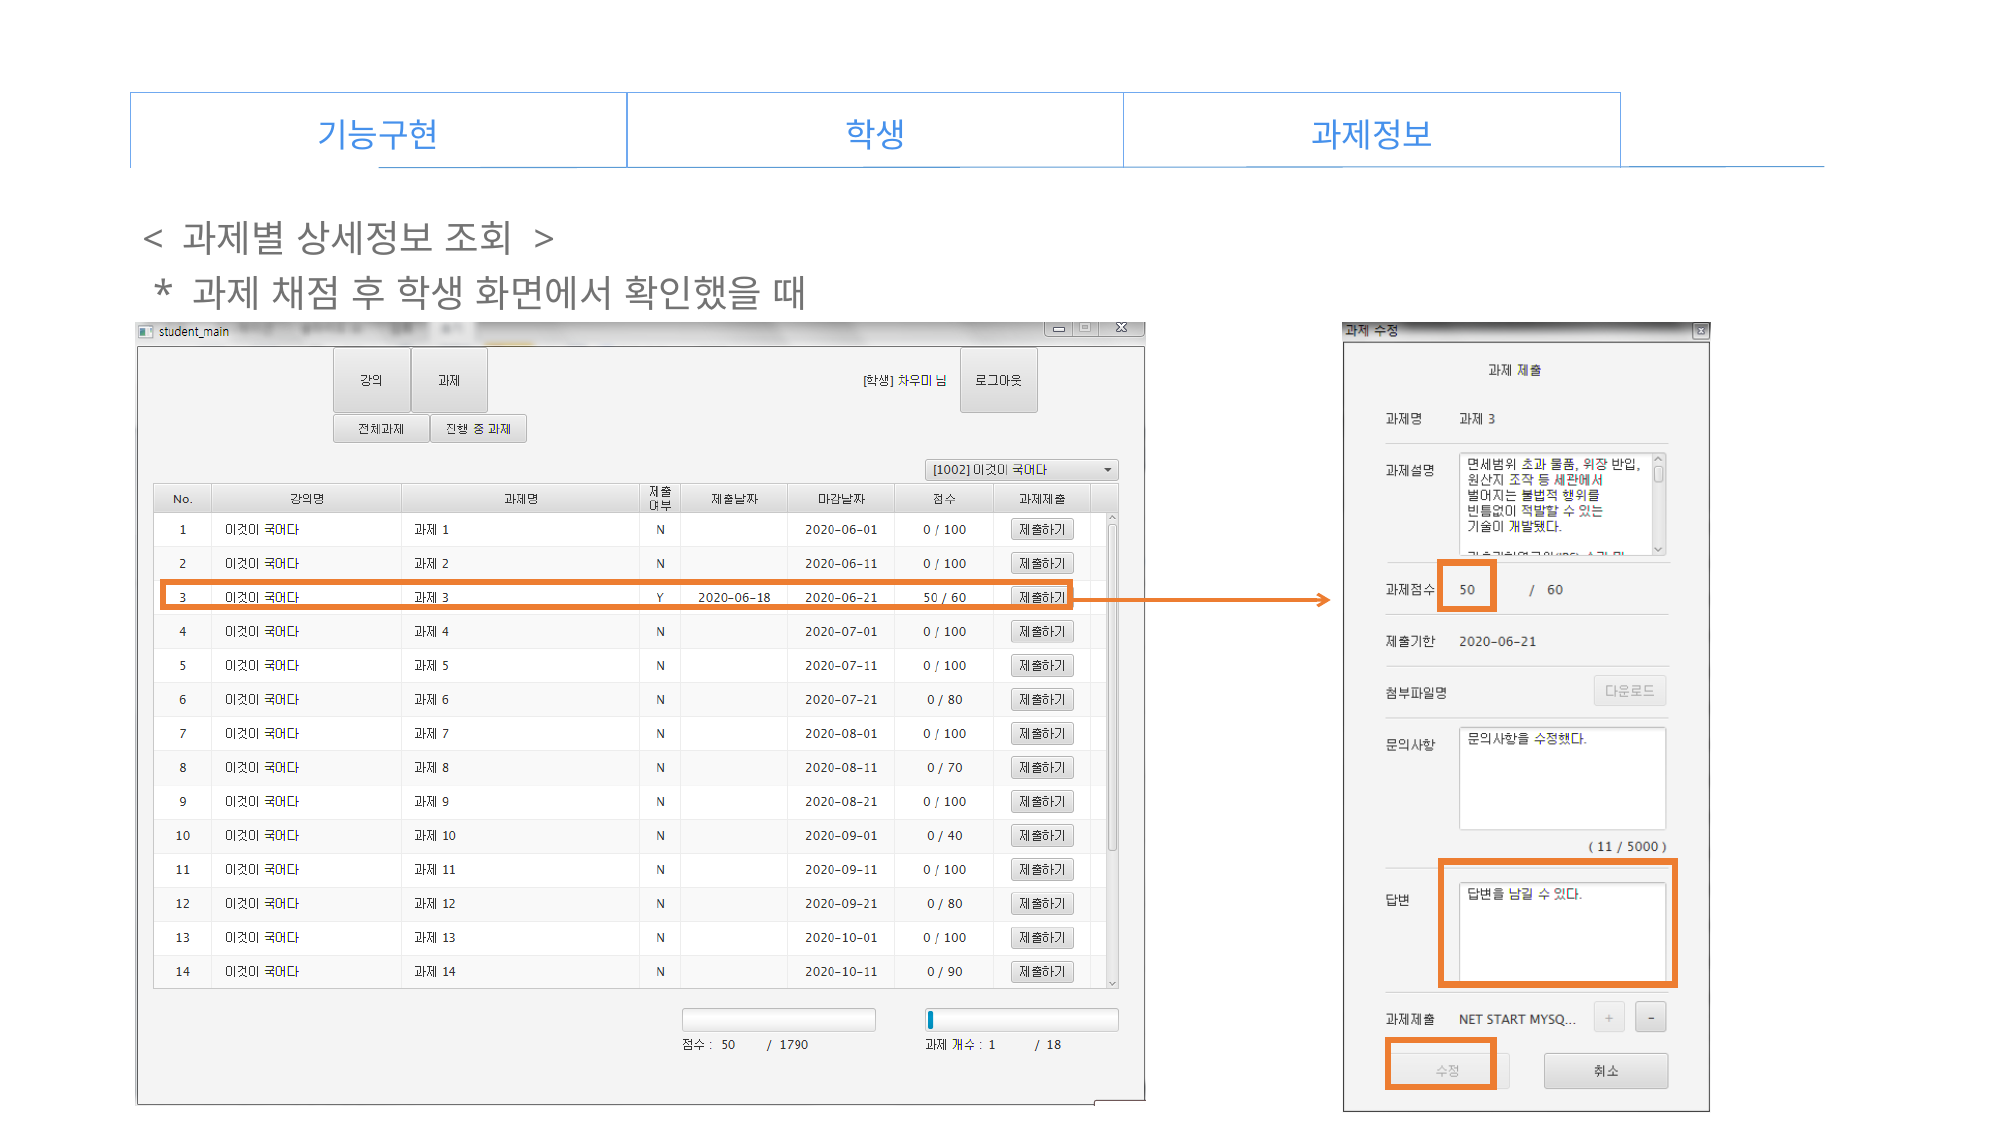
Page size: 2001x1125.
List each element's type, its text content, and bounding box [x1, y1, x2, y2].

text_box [1342, 322, 1711, 1113]
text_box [130, 92, 626, 168]
picture [135, 322, 1146, 1106]
text_box < 과제별 상세정보 조회 > [127, 207, 570, 268]
text_box * 과제 채점 후 학생 화면에서 확인했을 때 [138, 262, 823, 322]
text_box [1123, 92, 1621, 168]
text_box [626, 92, 1123, 168]
